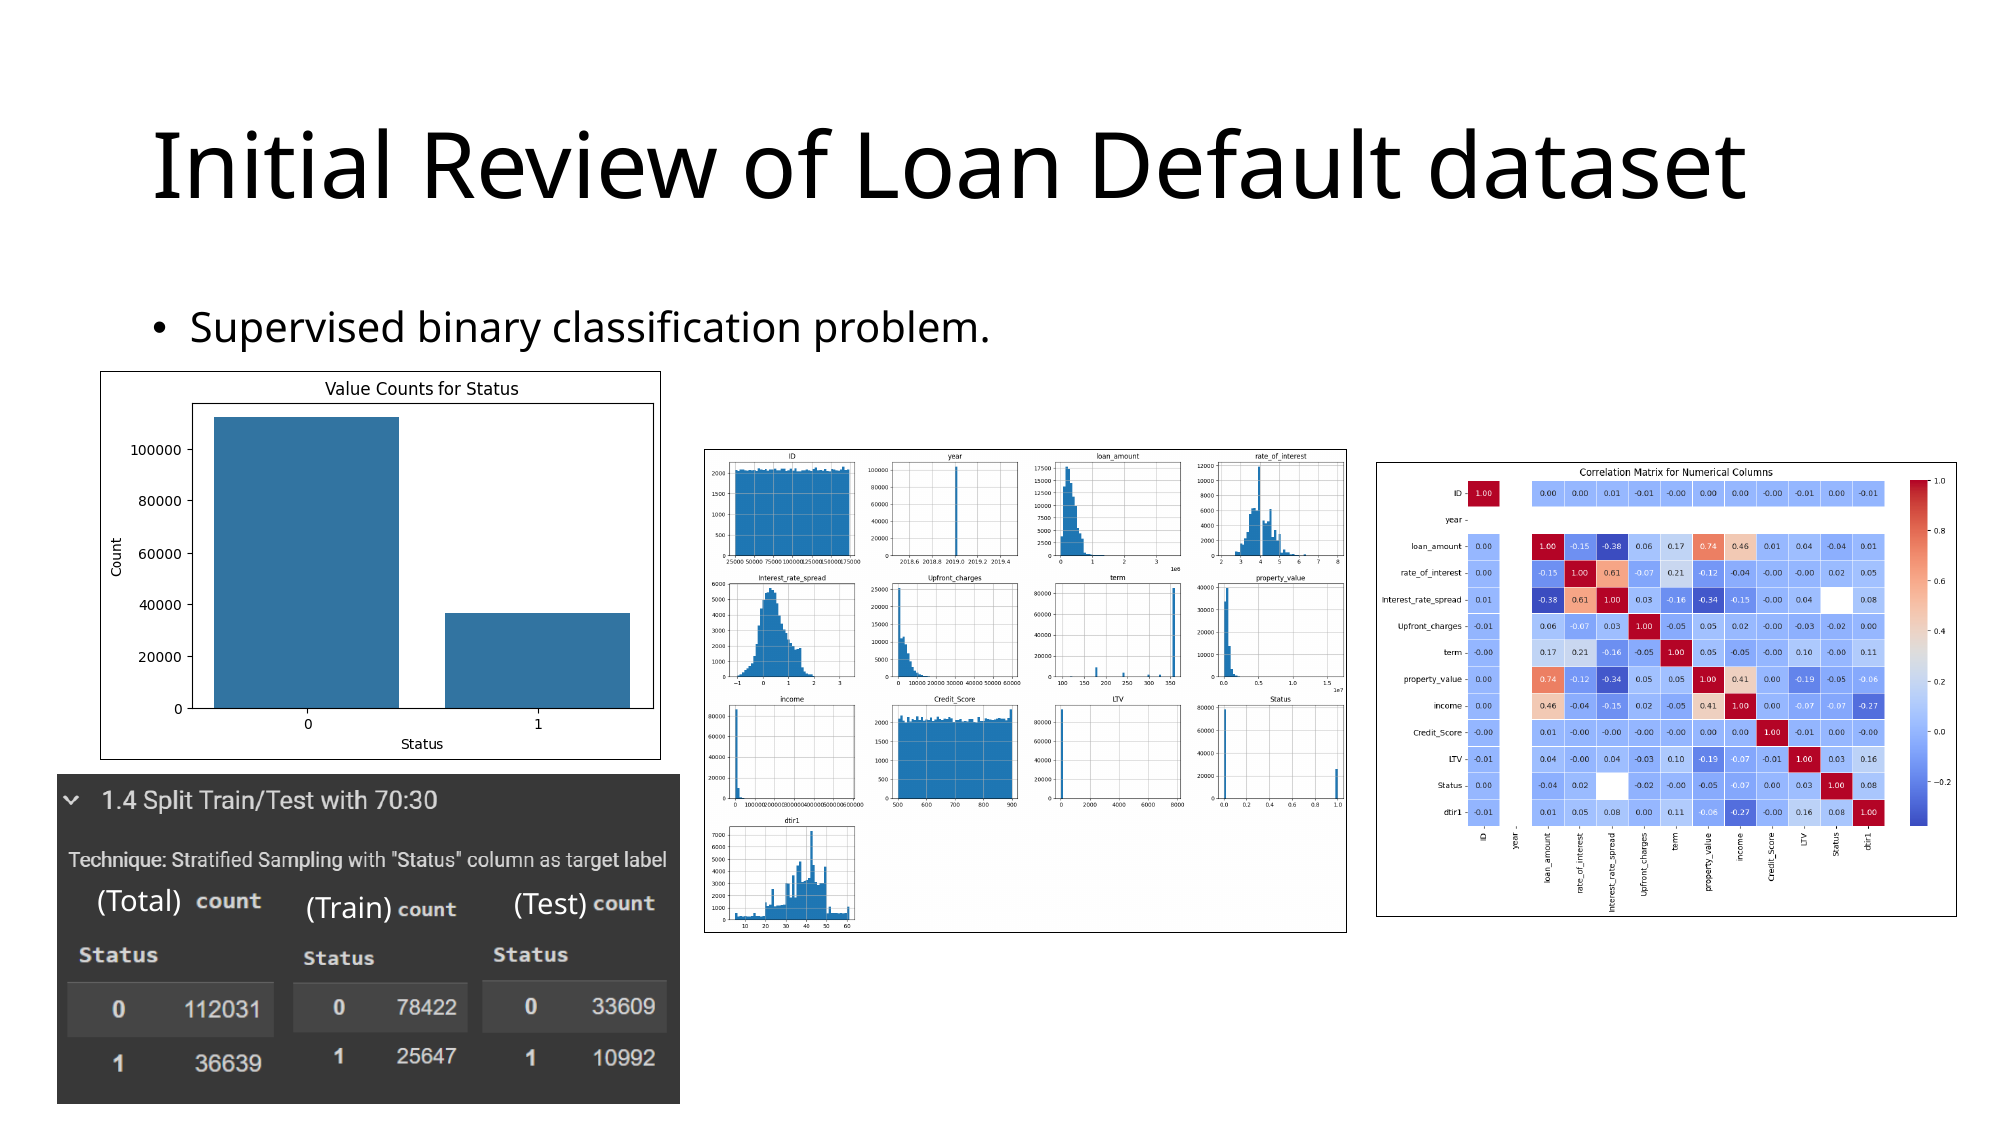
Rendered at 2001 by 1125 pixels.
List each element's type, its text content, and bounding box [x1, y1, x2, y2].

picture [100, 370, 662, 761]
picture [1375, 462, 1958, 918]
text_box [57, 773, 680, 1105]
picture [703, 448, 1348, 934]
title Initial Review of Loan Default dataset [137, 59, 1863, 278]
list Supervised binary classification problem. [137, 299, 1863, 1014]
